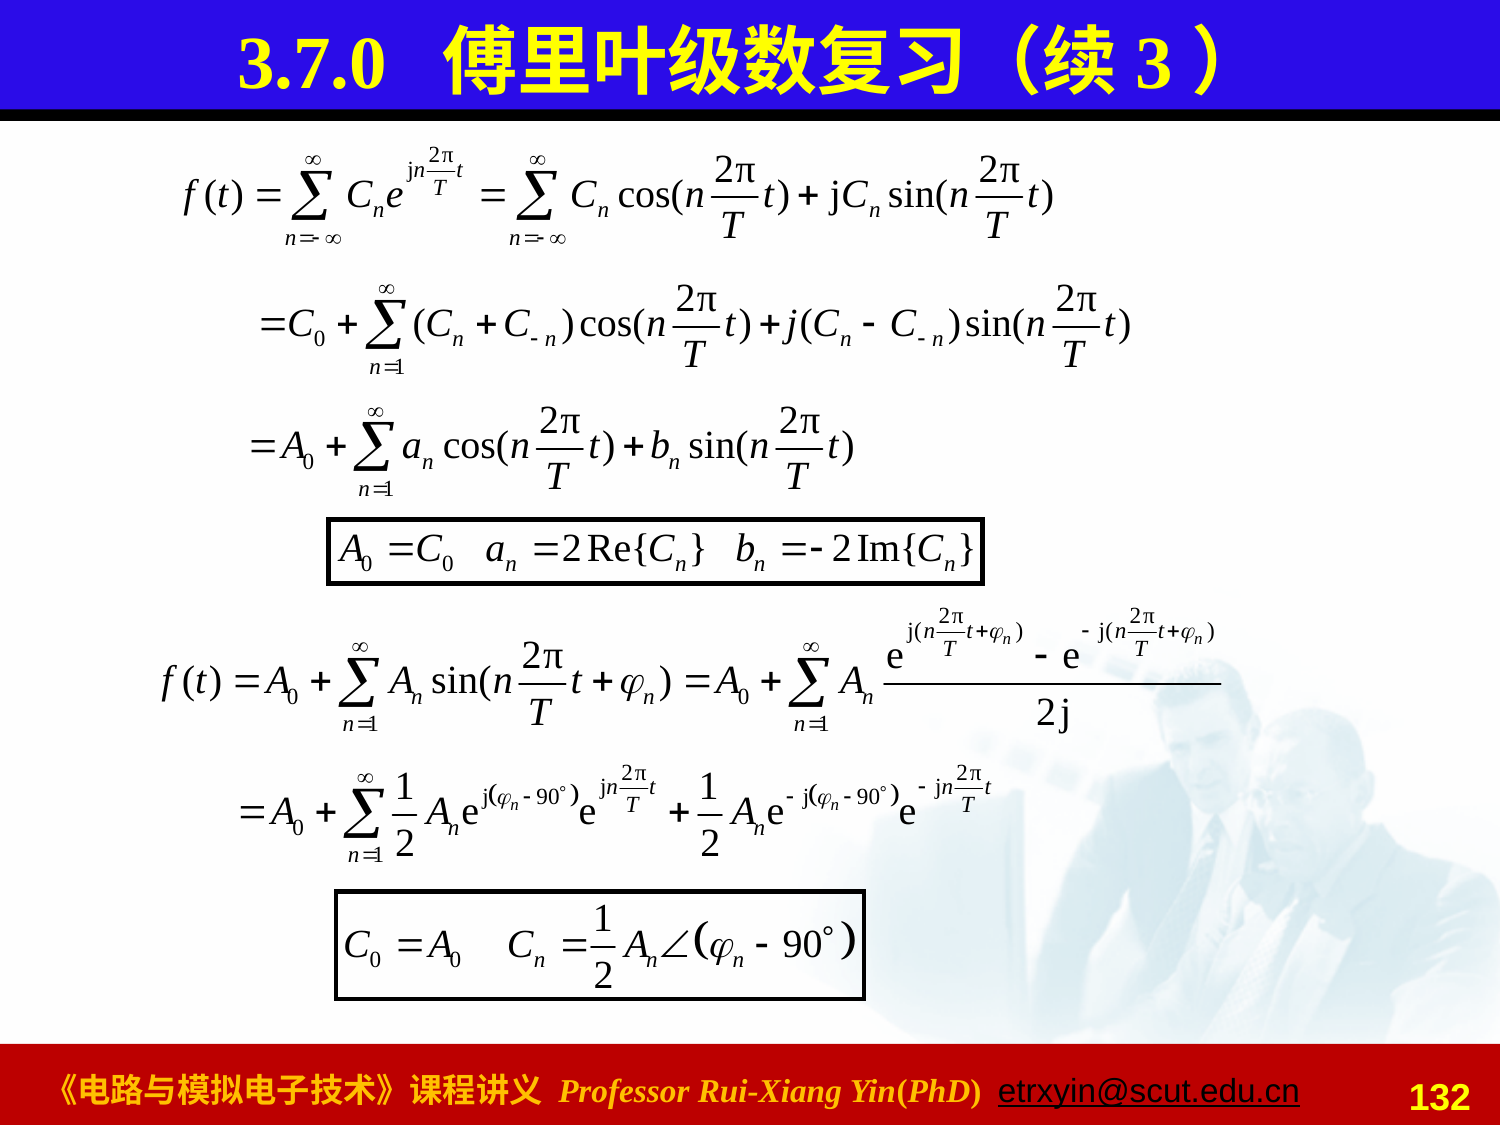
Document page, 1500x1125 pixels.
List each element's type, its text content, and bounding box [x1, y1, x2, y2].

picture [0, 121, 1500, 1043]
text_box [147, 596, 1228, 741]
title 3.7.0 傅里叶级数复习（续3） [0, 4, 1500, 114]
slide_number 132 [1344, 1065, 1486, 1113]
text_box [240, 391, 862, 506]
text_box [337, 893, 862, 997]
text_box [330, 521, 981, 582]
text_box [169, 136, 1063, 255]
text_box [230, 754, 1004, 872]
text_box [250, 269, 1138, 384]
